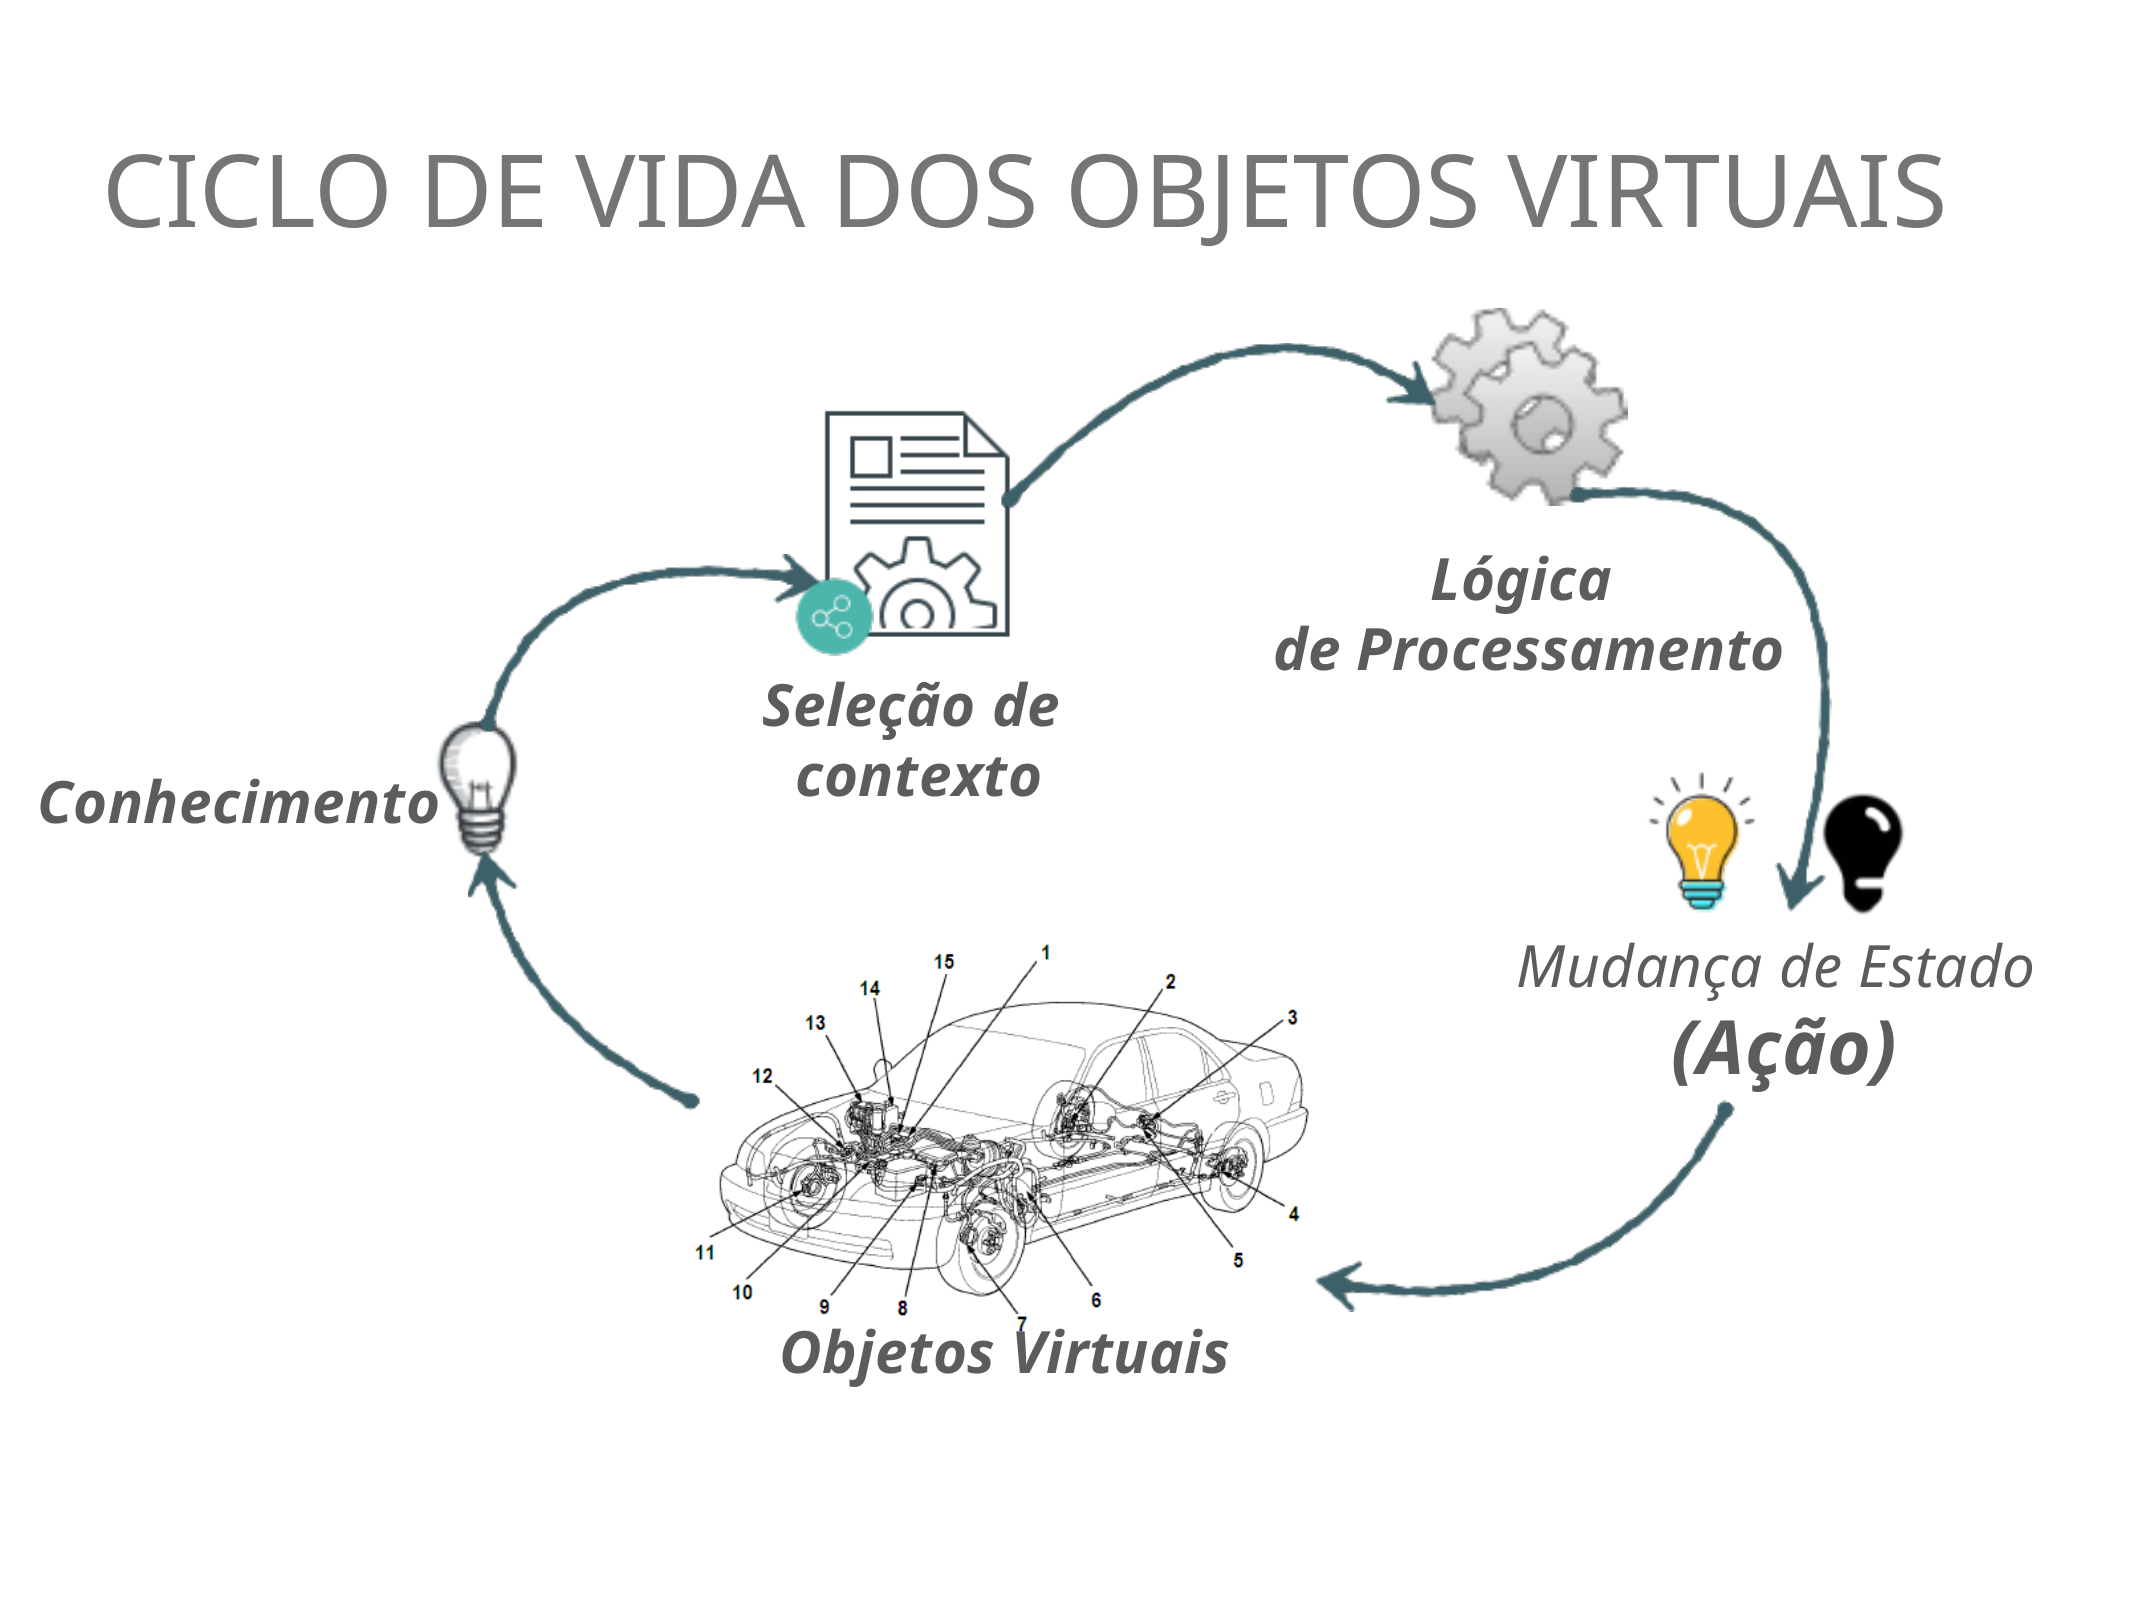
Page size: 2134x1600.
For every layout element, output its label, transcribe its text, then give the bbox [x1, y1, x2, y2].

text_box Conhecimento [29, 756, 402, 844]
picture [402, 553, 760, 1113]
picture [1000, 343, 1446, 512]
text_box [1293, 307, 1766, 701]
picture [1568, 486, 1835, 920]
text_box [692, 941, 1318, 1399]
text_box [1533, 770, 2036, 1109]
picture [1308, 1099, 1738, 1312]
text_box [760, 390, 1078, 827]
title Ciclo de Vida dos Objetos Virtuais [93, 118, 2041, 238]
